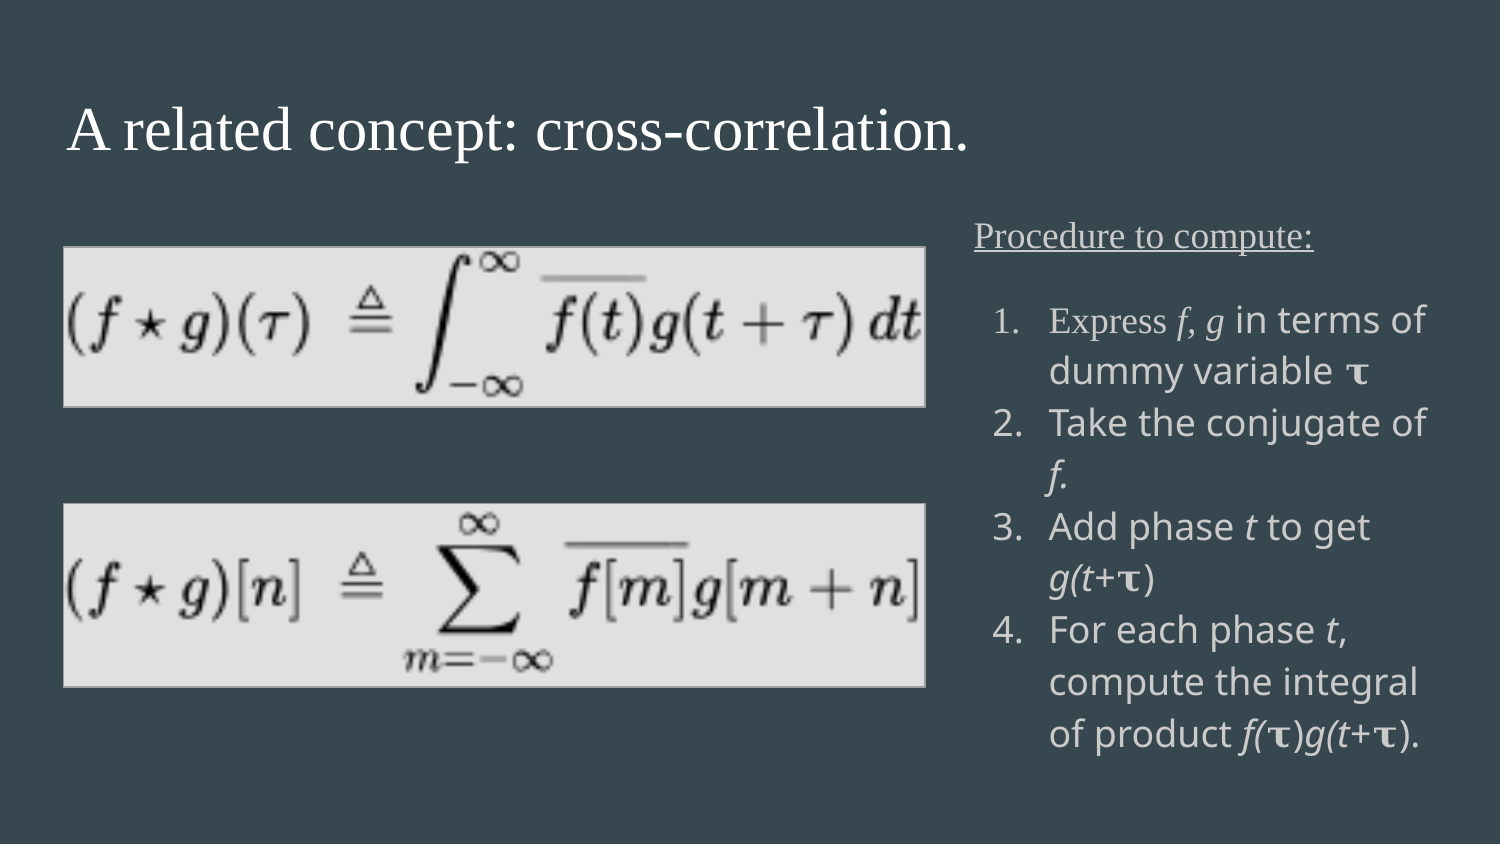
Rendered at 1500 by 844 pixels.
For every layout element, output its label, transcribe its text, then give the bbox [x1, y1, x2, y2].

picture [63, 246, 926, 408]
picture [63, 503, 926, 688]
list Procedure to compute: Express f, g in terms of dummy variable 𝛕 Take the conjugate of f. Add phase t to get g(t+𝛕) For each phase t, compute the integral of product f(𝛕)g(t+𝛕). [958, 189, 1469, 750]
title A related concept: cross-correlation. [51, 72, 1449, 167]
